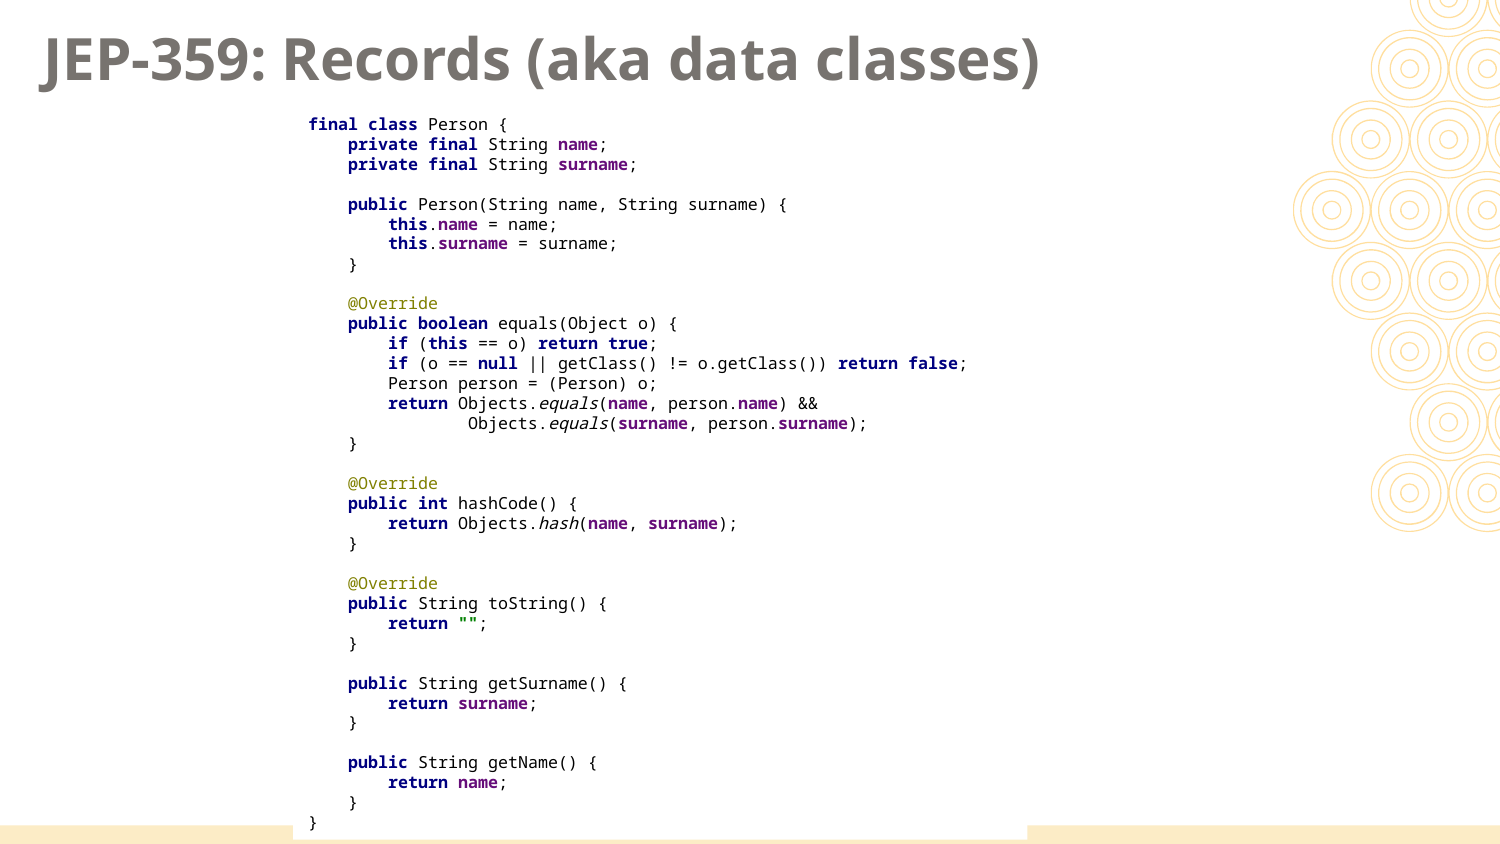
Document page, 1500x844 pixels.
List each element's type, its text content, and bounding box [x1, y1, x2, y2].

title JEP-359: Records (aka data classes) [28, 13, 1293, 101]
text_box final class Person { private final String name; private final String surname; public Person(String name, String surname) { this.name = name; this.surname = surname; } @Override public boolean equals(Object o) { if (this == o) return true; if (o == null || getClass() != o.getClass()) return false; Person person = (Person) o; return Objects.equals(name, person.name) && Objects.equals(surname, person.surname); } @Override public int hashCode() { return Objects.hash(name, surname); } @Override public String toString() { return ""; } public String getSurname() { return surname; } public String getName() { return name; } } [293, 106, 1028, 840]
